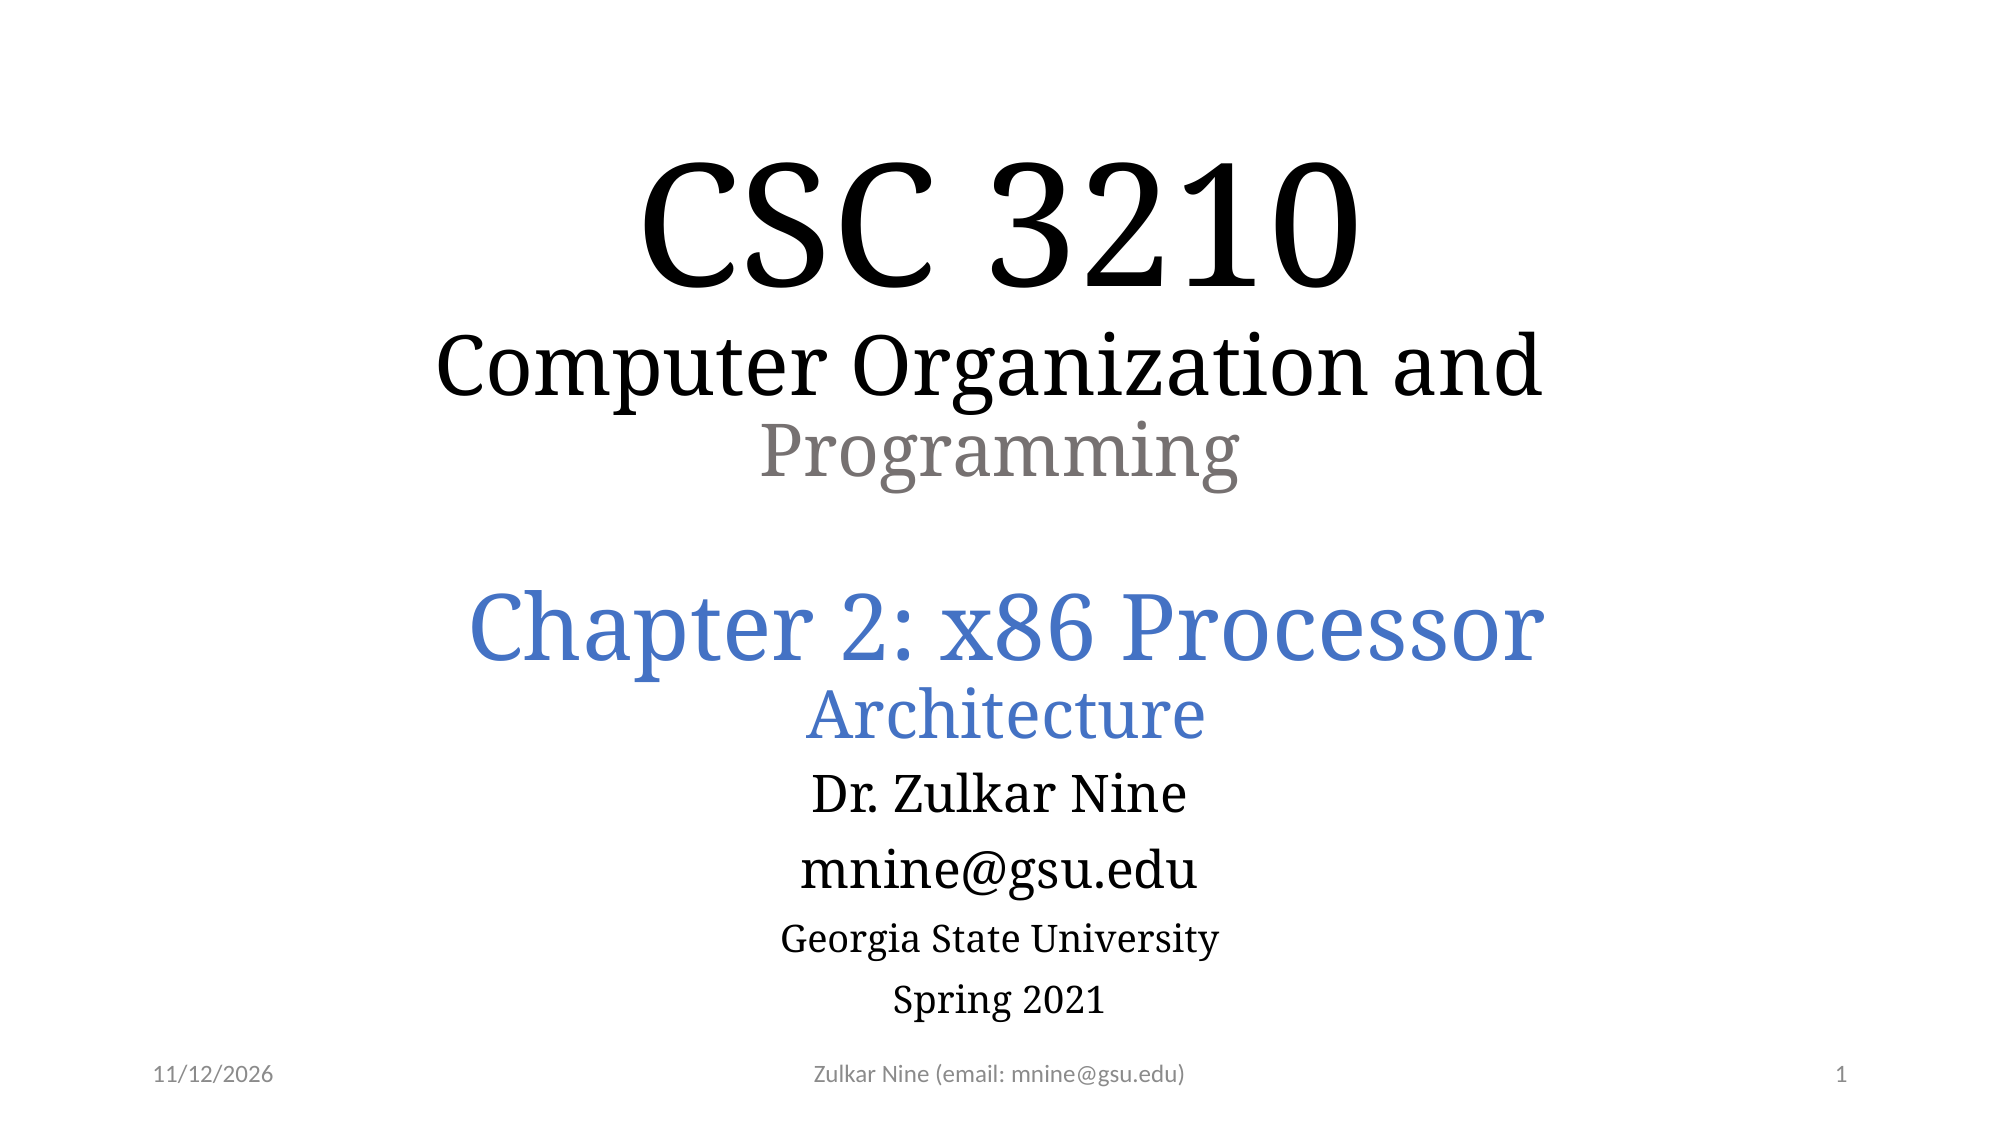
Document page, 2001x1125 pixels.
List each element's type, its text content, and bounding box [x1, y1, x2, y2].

subtitle Dr. Zulkar Nine mnine@gsu.edu Georgia State University Spring 2021 [249, 761, 1750, 1032]
footer Zulkar Nine (email: mnine@gsu.edu) [662, 1042, 1338, 1103]
slide_number 1 [1412, 1042, 1863, 1103]
text_box Chapter 2: x86 Processor Architecture [102, 412, 1912, 761]
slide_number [137, 1042, 588, 1103]
title CSC 3210 Computer Organization and Programming [249, 43, 1750, 412]
